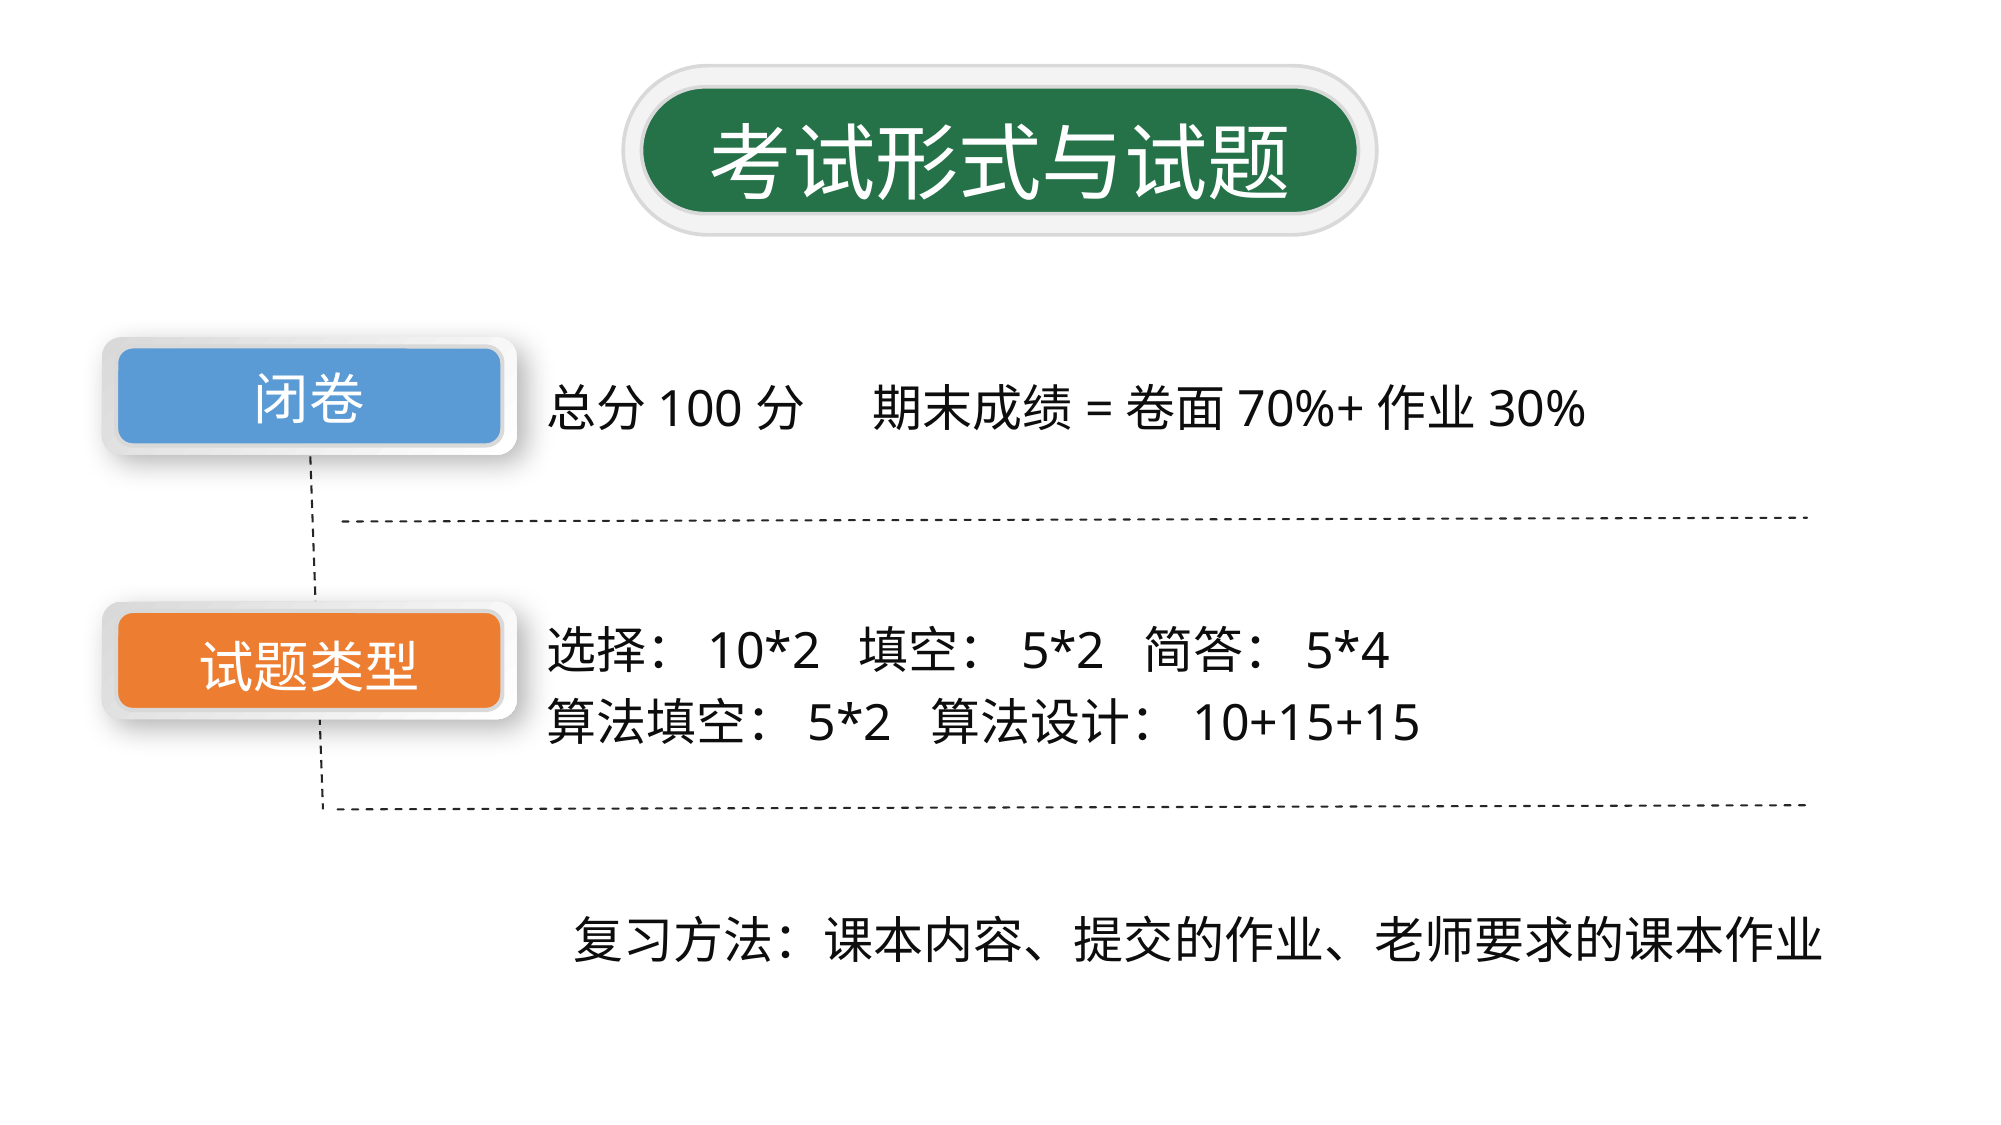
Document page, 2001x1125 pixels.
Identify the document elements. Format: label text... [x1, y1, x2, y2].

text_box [623, 65, 1377, 235]
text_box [101, 601, 517, 720]
text_box 总分100分 期末成绩=卷面70%+作业30% [543, 368, 1733, 444]
text_box 选择：10*2 填空：5*2 简答：5*4 算法填空：5*2 算法设计：10+15+15 [531, 598, 1678, 758]
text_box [101, 336, 517, 455]
text_box 复习方法：课本内容、提交的作业、老师要求的课本作业 [559, 888, 1886, 976]
